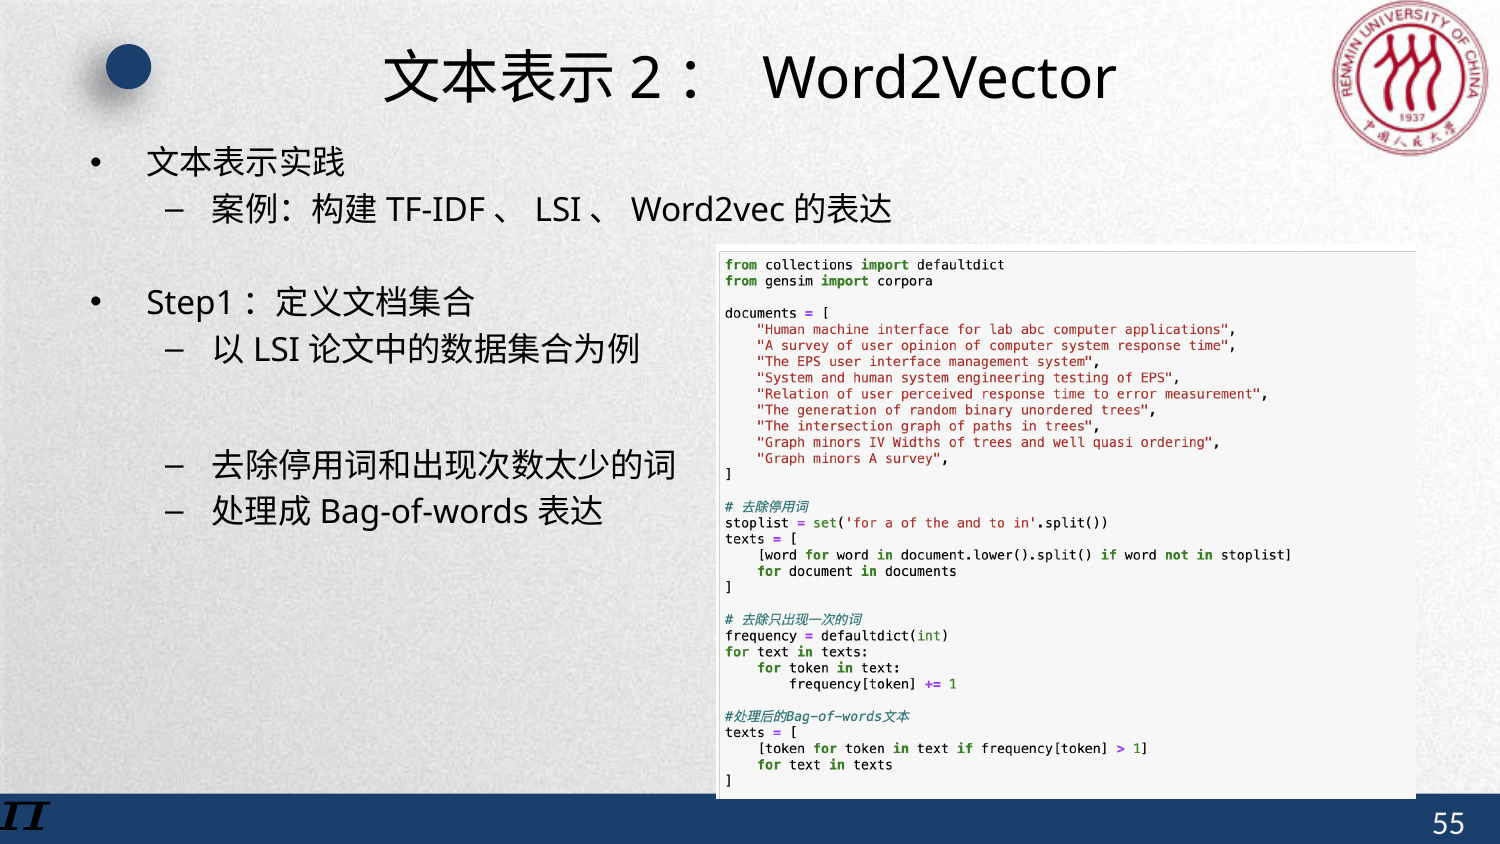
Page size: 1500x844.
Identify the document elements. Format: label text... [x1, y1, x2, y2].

list 文本表示实践 案例：构建TF-IDF、LSI、Word2vec的表达 Step1：定义文档集合 以LSI论文中的数据集合为例 去除停用词和出现次数太少的词 处理成Bag-of-words表达 [75, 134, 1425, 781]
title 文本表示2： Word2Vector [75, 33, 1425, 116]
picture [0, 0, 1500, 800]
